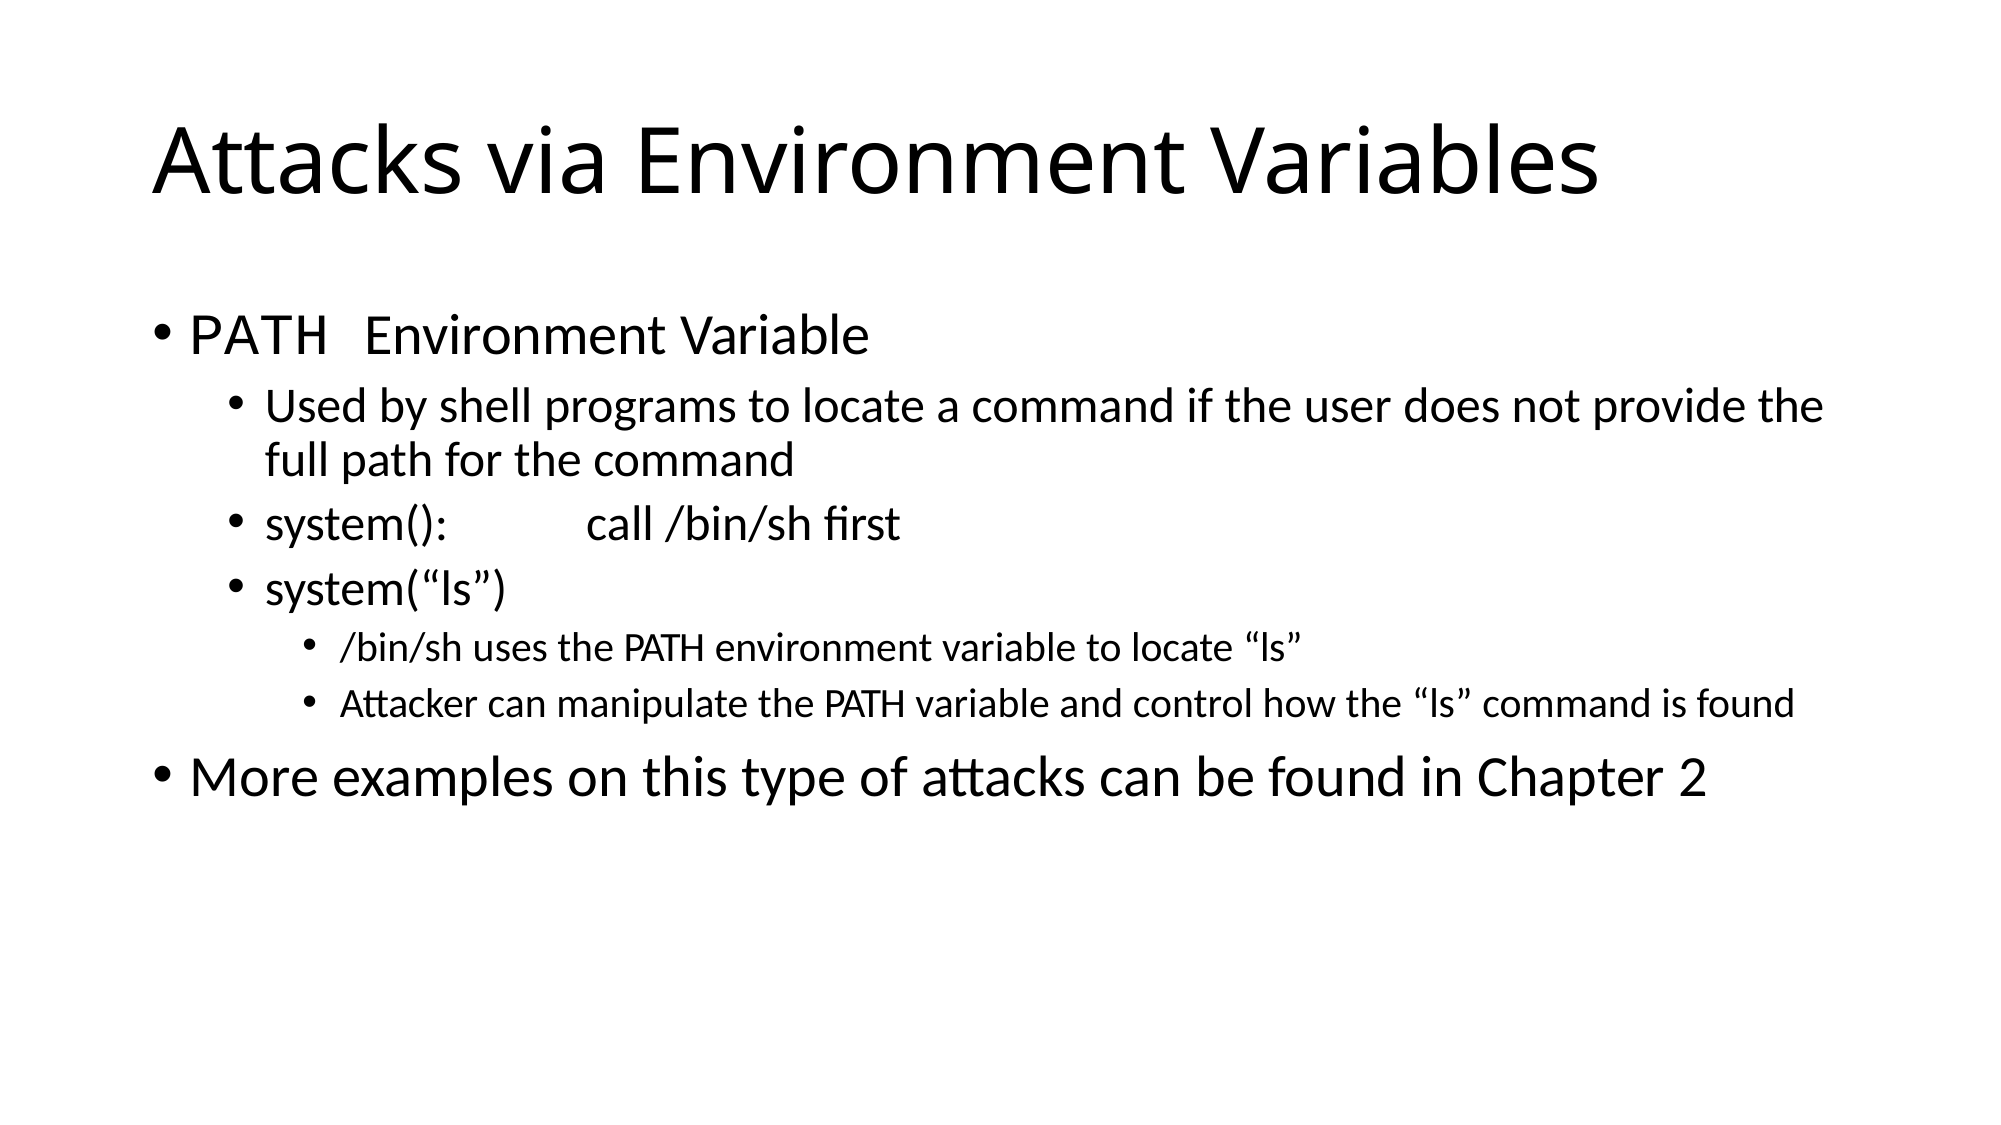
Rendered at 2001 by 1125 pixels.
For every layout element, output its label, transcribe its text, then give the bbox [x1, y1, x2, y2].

text_box PATH Environment Variable Used by shell programs to locate a command if the user does not provide the full path for the command system(): call /bin/sh first system(“ls”) /bin/sh uses the PATH environment variable to locate “ls” Attacker can manipulate the PATH variable and control how the “ls” command is found More examples on this type of attacks can be found in Chapter 2 [150, 288, 1827, 809]
title Attacks via Environment Variables [53, 31, 1834, 291]
